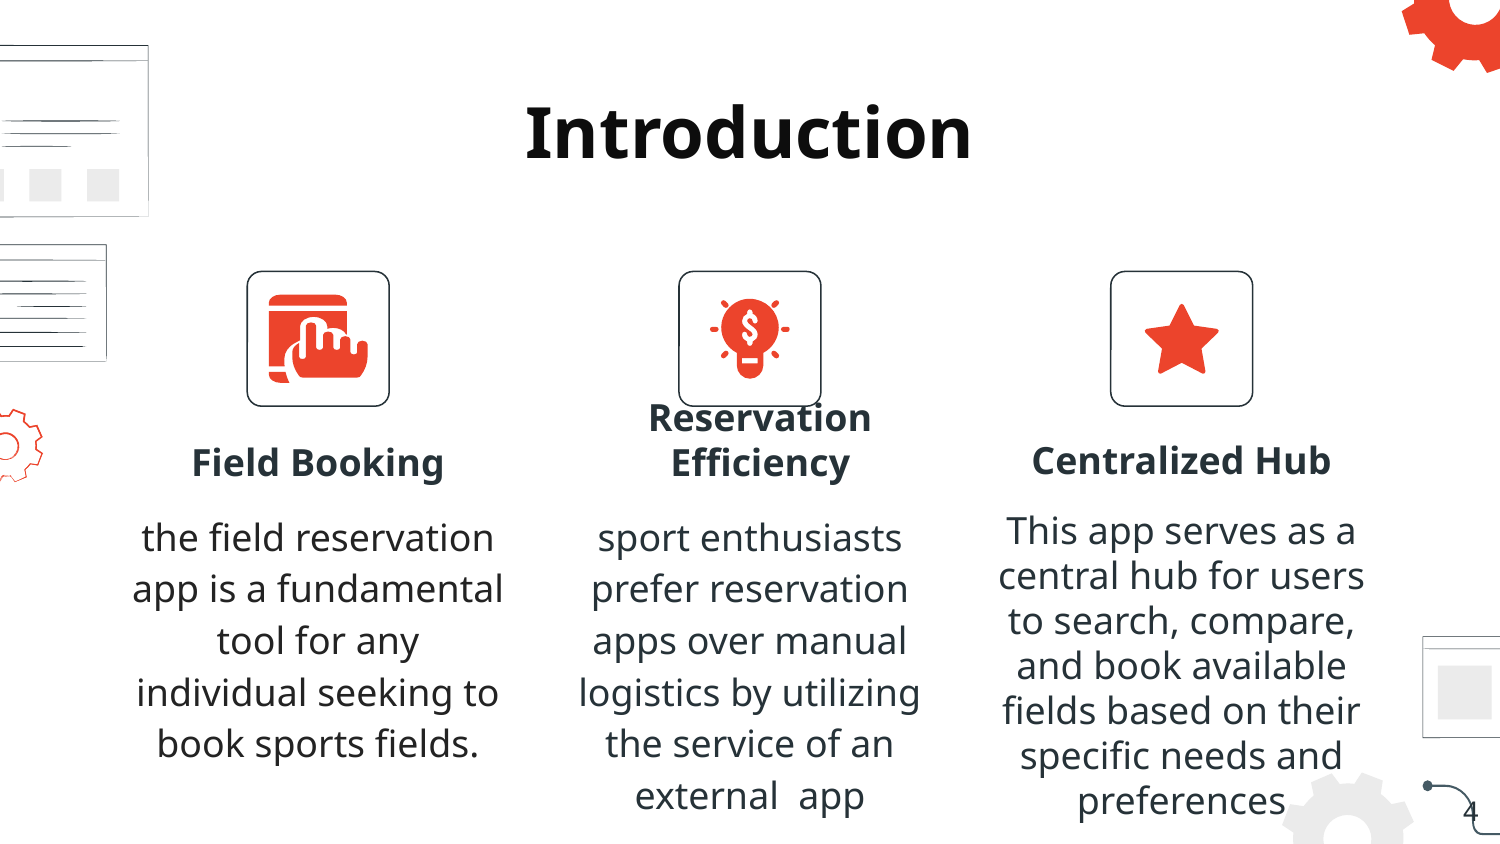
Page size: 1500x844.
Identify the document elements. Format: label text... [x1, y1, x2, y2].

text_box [268, 294, 368, 384]
subtitle sport enthusiasts prefer reservation apps over manual logistics by utilizing the service of an external app [548, 491, 952, 797]
text_box [247, 271, 390, 407]
subtitle the field reservation app is a fundamental tool for any individual seeking to book sports fields. [116, 491, 520, 724]
subtitle Reservation Efficiency [539, 420, 980, 500]
subtitle Centralized Hub [980, 419, 1383, 498]
subtitle Field Booking [116, 420, 520, 491]
text_box [1144, 303, 1219, 374]
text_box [709, 298, 791, 379]
title Introduction [118, 72, 1382, 167]
slide_number ‹#› [1403, 779, 1494, 844]
text_box [1110, 271, 1253, 407]
text_box [678, 271, 821, 407]
subtitle This app serves as a central hub for users to search, compare, and book available fields based on their specific needs and preferences [980, 498, 1383, 782]
